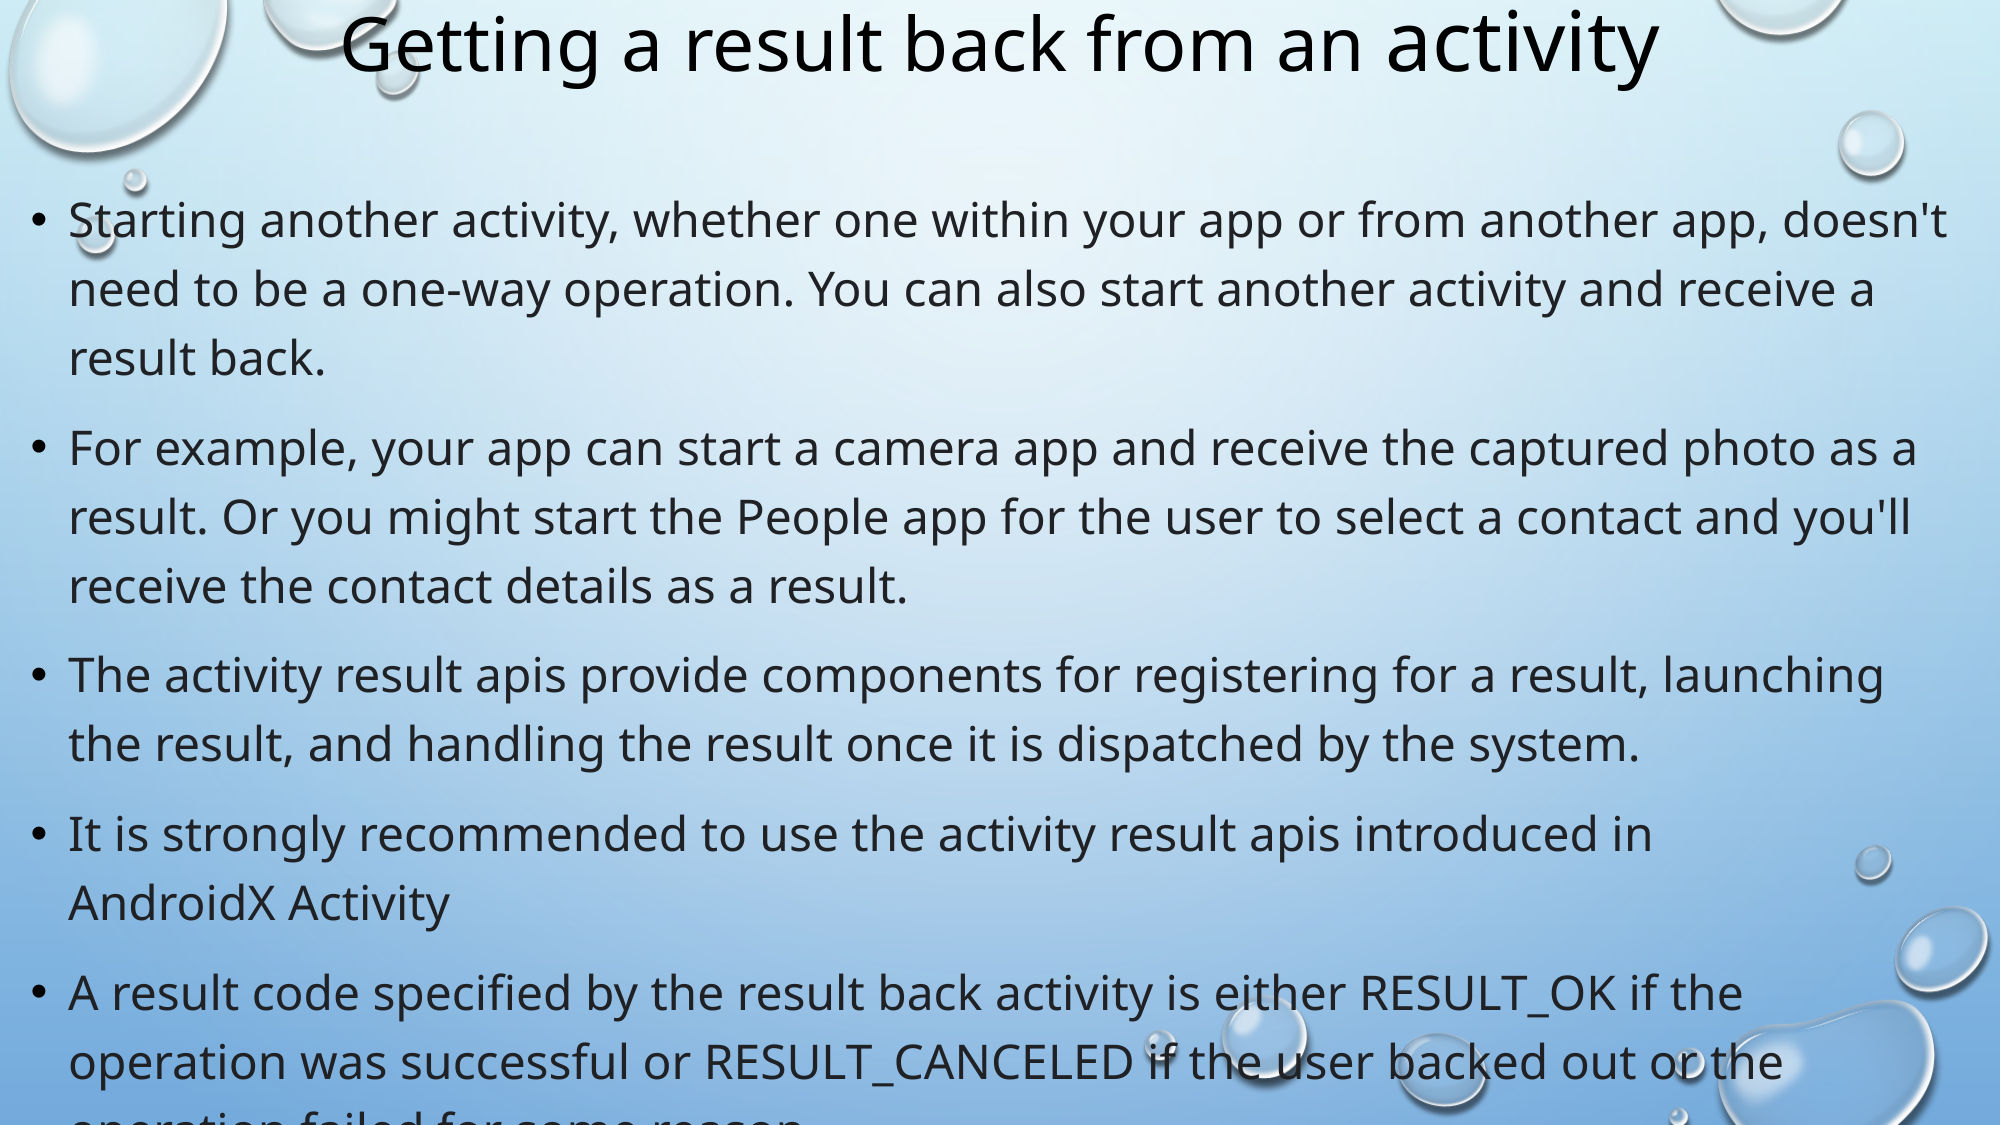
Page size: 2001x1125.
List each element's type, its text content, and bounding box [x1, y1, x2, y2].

title Getting a result back from an activity [149, 0, 1851, 90]
picture [0, 0, 2000, 1125]
list Starting another activity, whether one within your app or from another app, doesn't need to be a one-way operation. You can also start another activity and receive a result back. For example, your app can start a camera app and receive the captured photo as a result. Or you might start the People app for the user to select a contact and you'll receive the contact details as a result. The activity result apis provide components for registering for a result, launching the result, and handling the result once it is dispatched by the system. It is strongly recommended to use the activity result apis introduced in AndroidX Activity A result code specified by the result back activity is either RESULT_OK if the operation was successful or RESULT_CANCELED if the user backed out or the operation failed for some reason. [15, 170, 1985, 1074]
